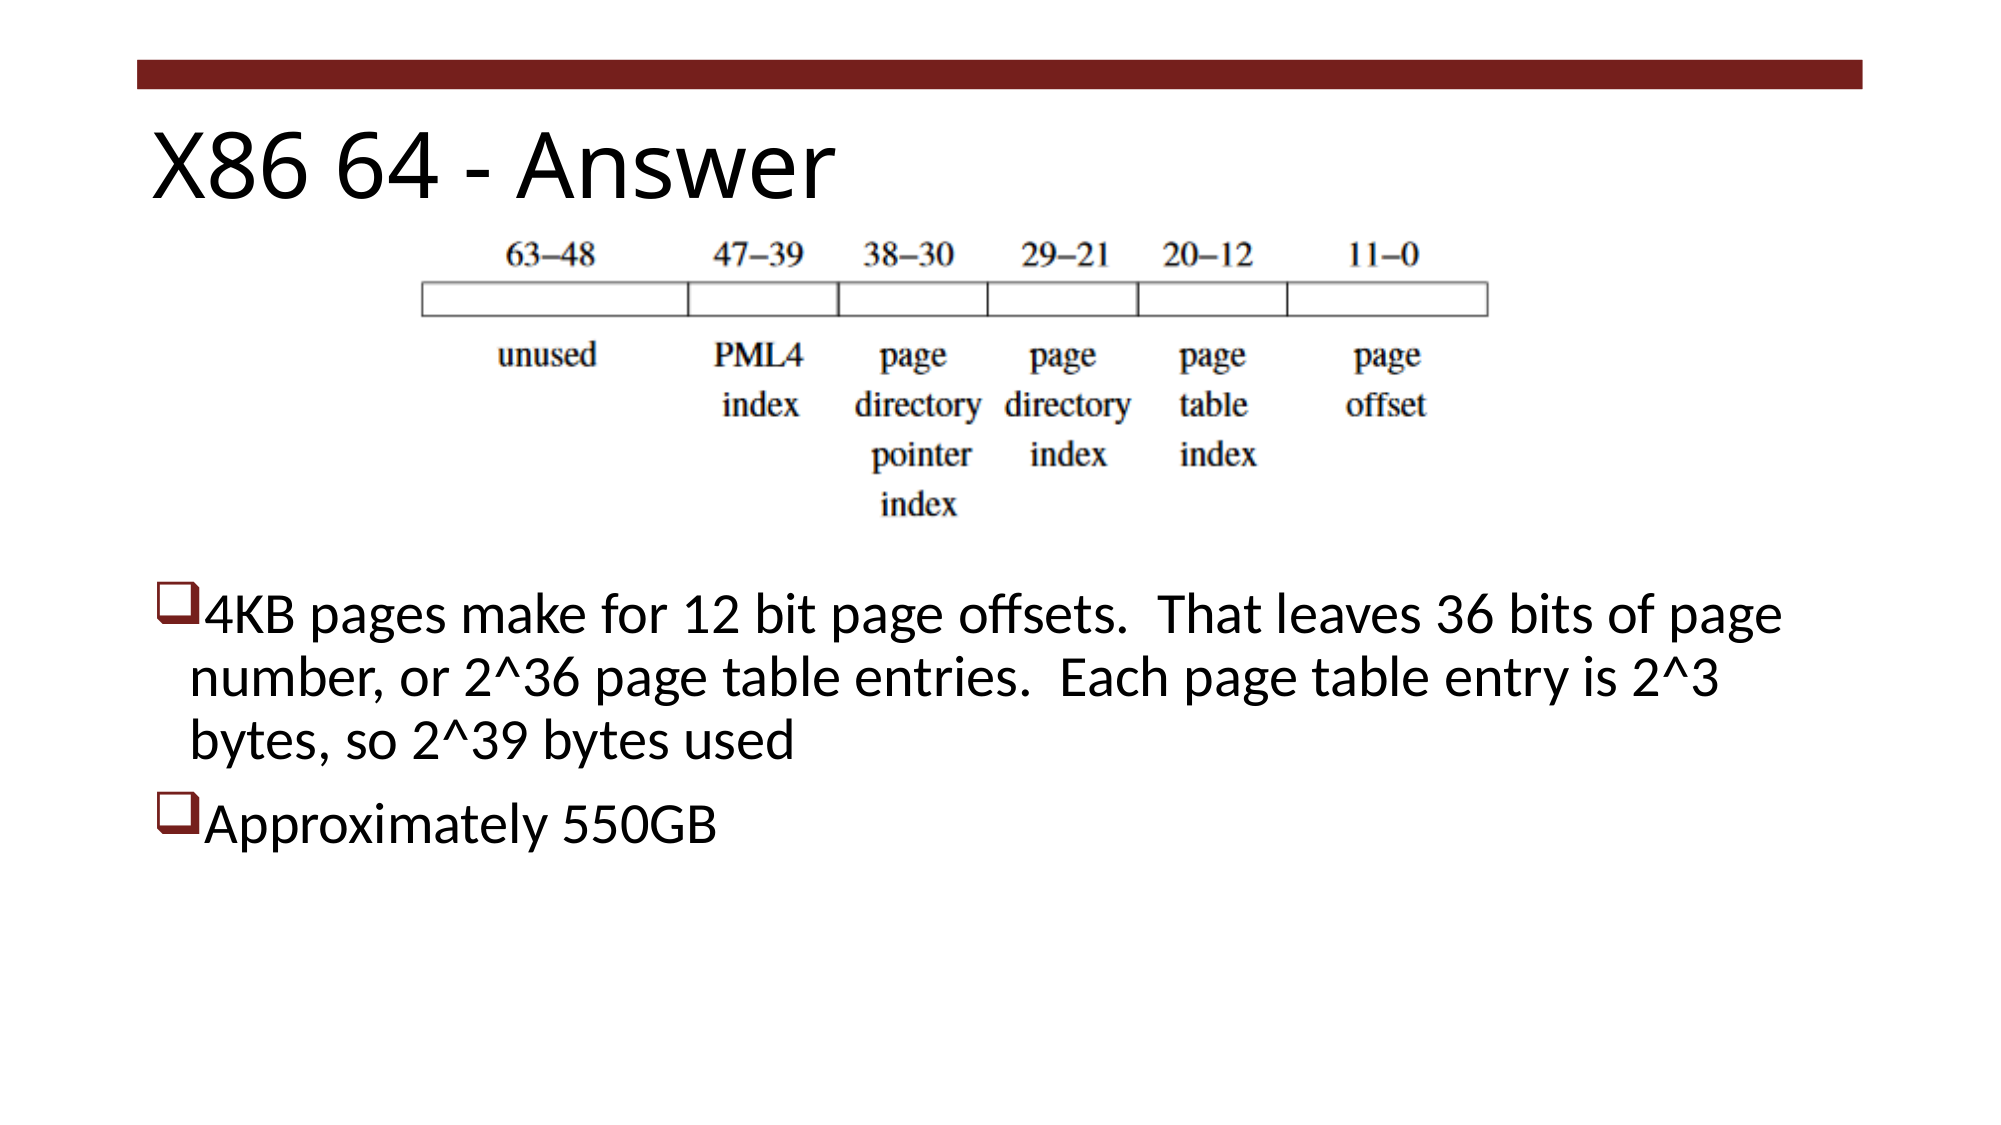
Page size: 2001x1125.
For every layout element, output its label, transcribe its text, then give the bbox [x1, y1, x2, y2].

title X86 64 - Answer [137, 59, 1863, 278]
picture [394, 210, 1509, 550]
list 4KB pages make for 12 bit page offsets. That leaves 36 bits of page number, or 2^36 page table entries. Each page table entry is 2^3 bytes, so 2^39 bytes used Approximately 550GB [137, 575, 1863, 1103]
